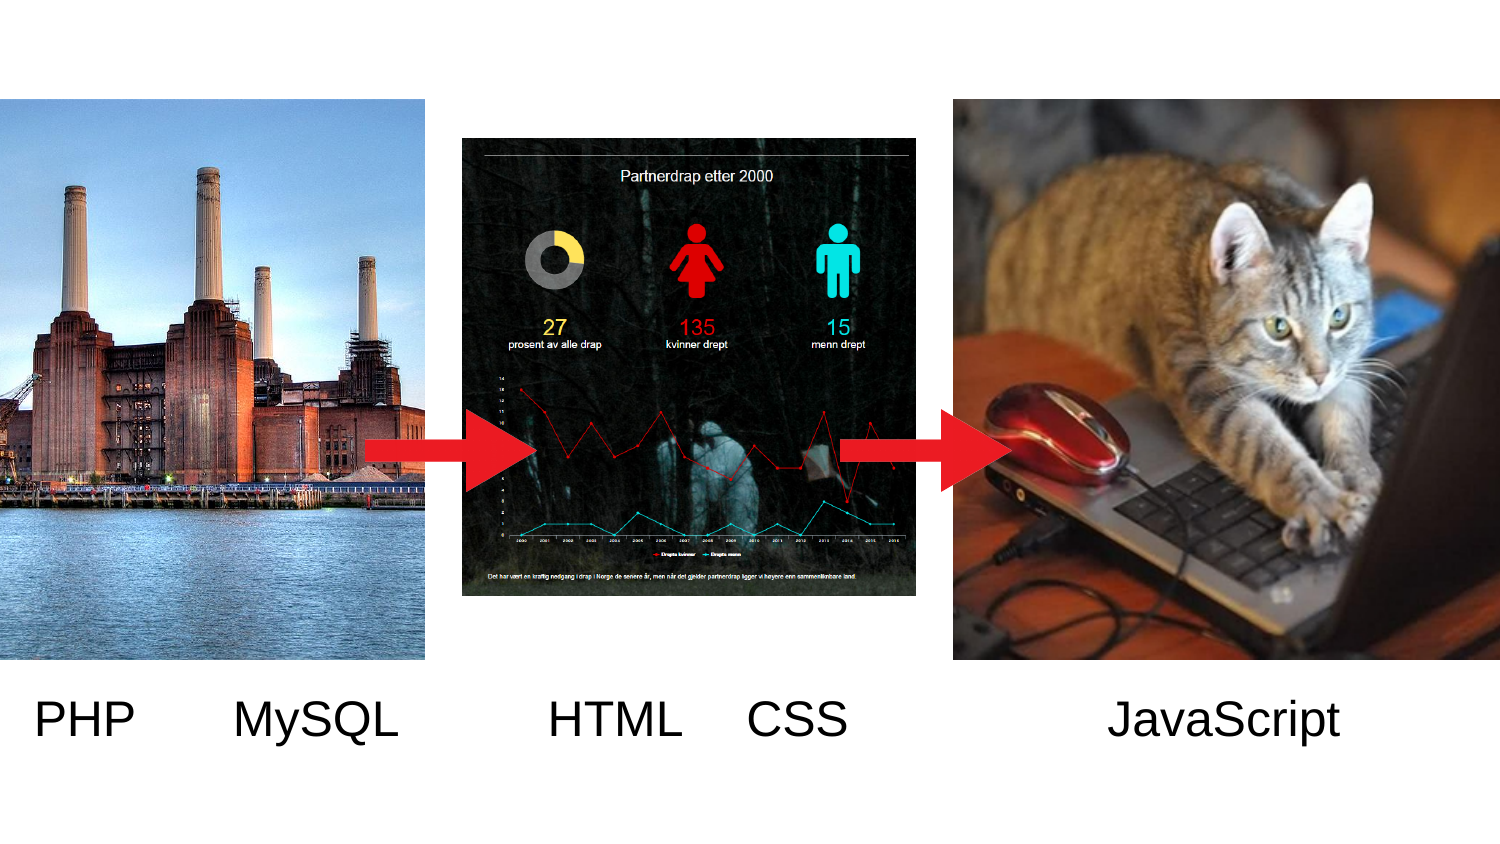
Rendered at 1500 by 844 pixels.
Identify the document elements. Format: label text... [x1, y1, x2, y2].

text_box JavaScript [1092, 671, 1458, 750]
picture [0, 98, 1500, 661]
text_box HTML [532, 671, 718, 750]
text_box MySQL [217, 671, 429, 750]
text_box CSS [731, 671, 889, 750]
text_box PHP [18, 671, 176, 750]
